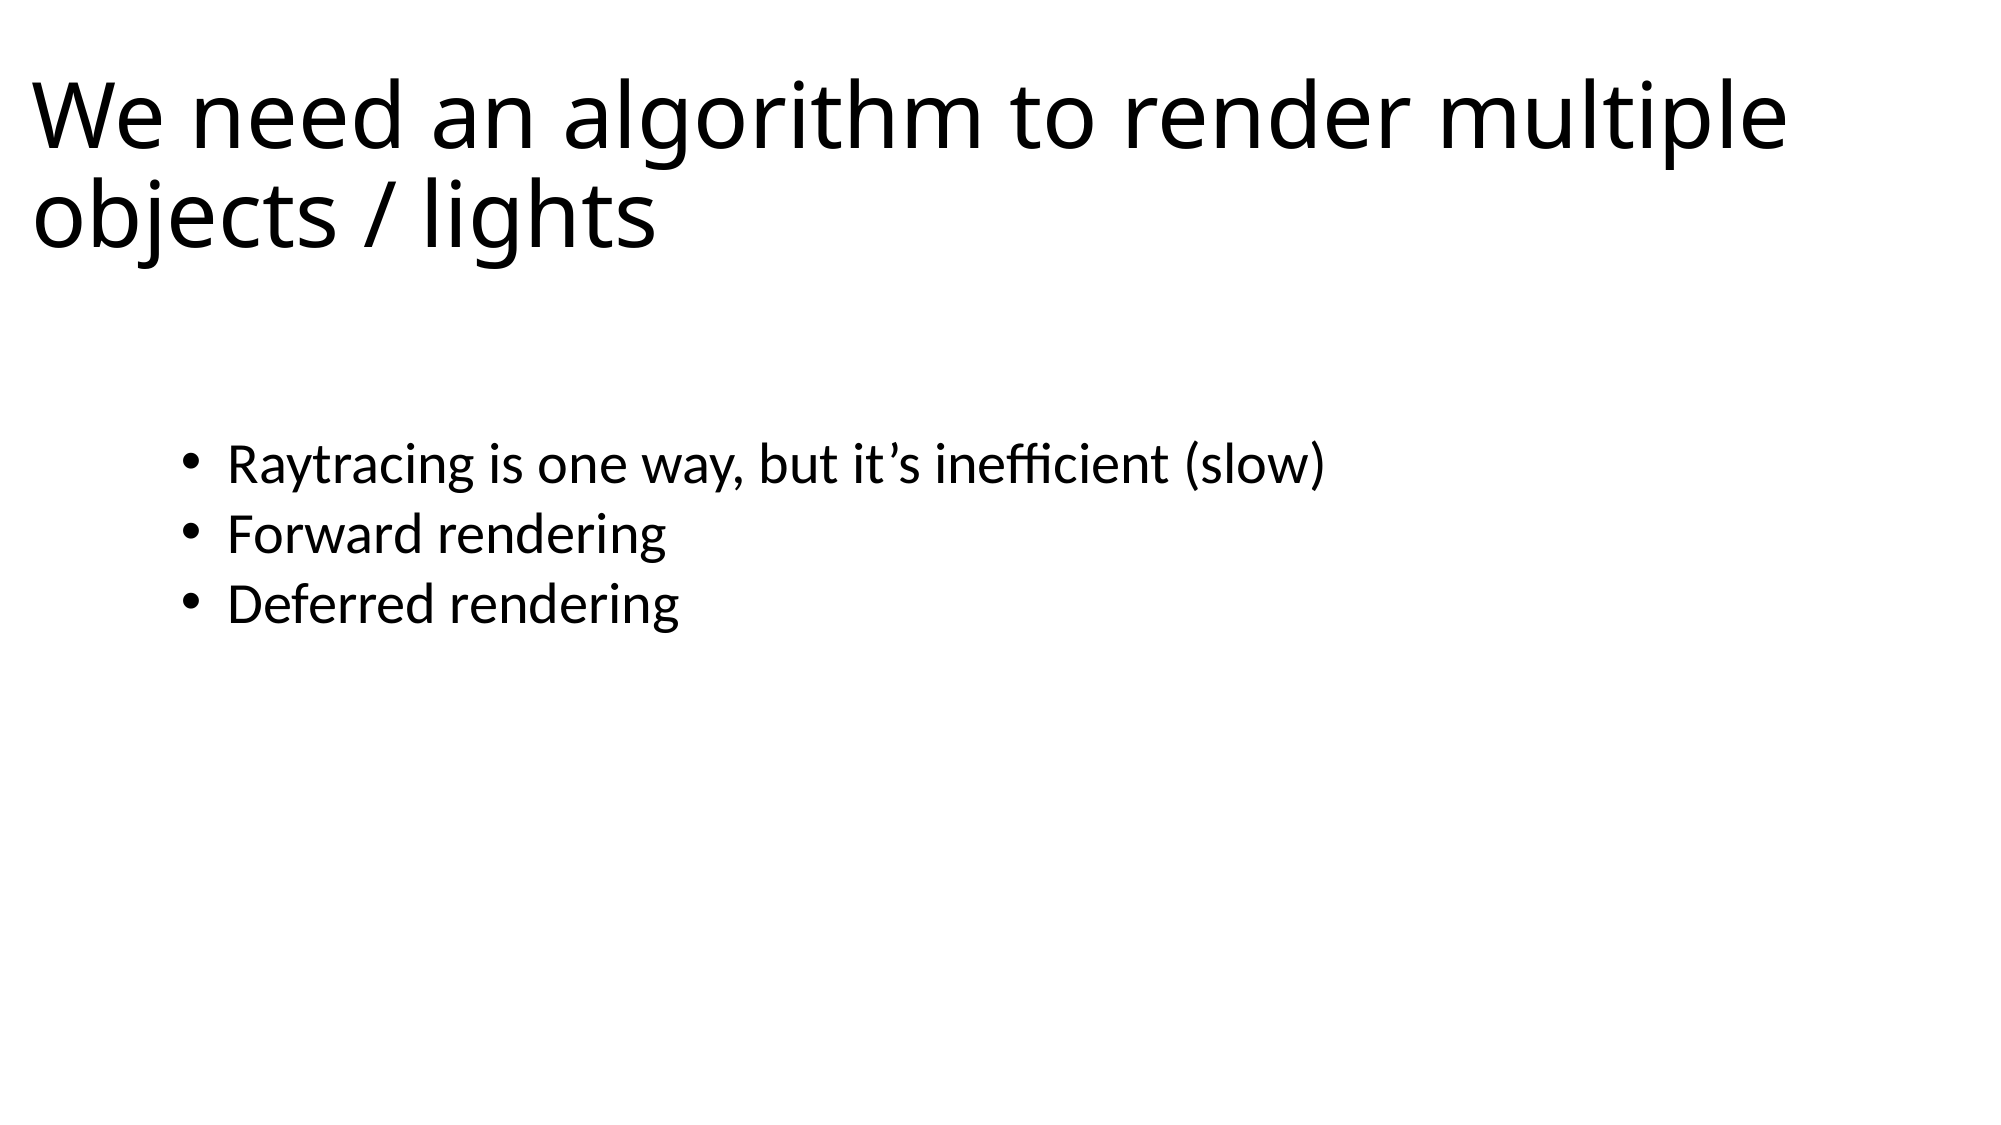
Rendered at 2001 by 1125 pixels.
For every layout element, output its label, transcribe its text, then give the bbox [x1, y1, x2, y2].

text_box Raytracing is one way, but it’s inefficient (slow) Forward rendering Deferred rendering [166, 417, 1343, 643]
title We need an algorithm to render multiple objects / lights [16, 59, 1975, 278]
